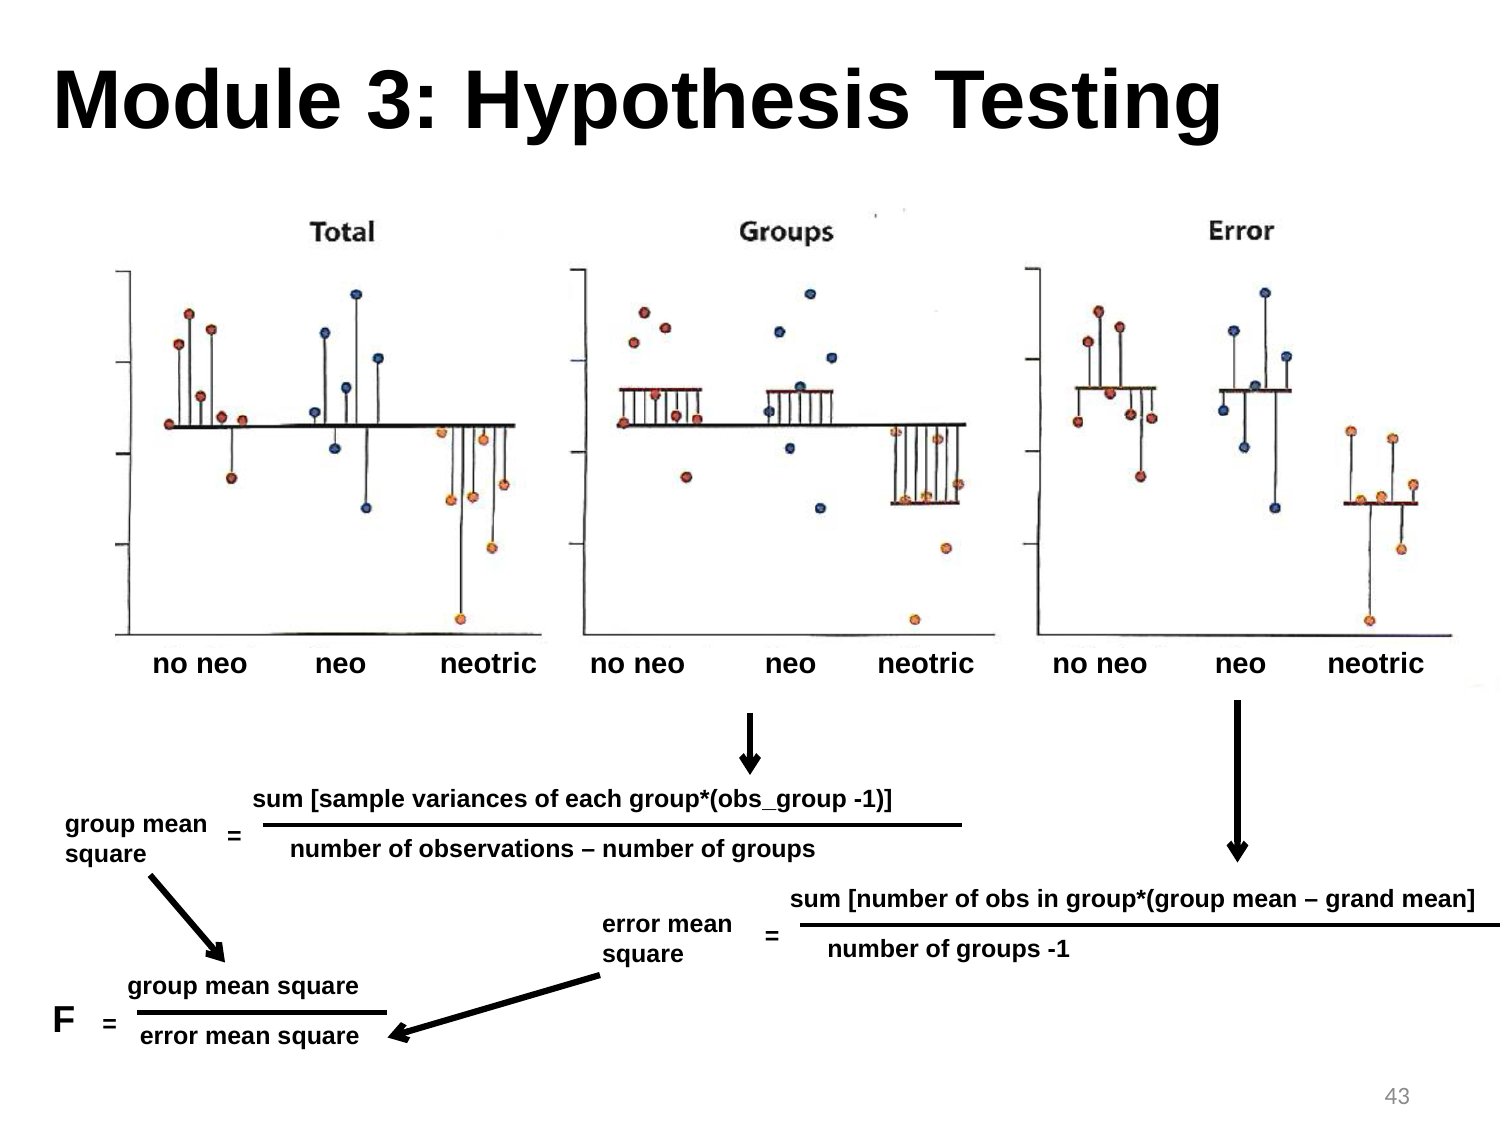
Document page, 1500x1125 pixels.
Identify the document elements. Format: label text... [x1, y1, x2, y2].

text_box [149, 874, 226, 963]
slide_number 43 [1074, 1065, 1425, 1125]
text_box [49, 774, 1063, 876]
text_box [37, 962, 901, 1059]
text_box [587, 874, 1500, 976]
picture [0, 187, 1500, 693]
text_box Module 3: Hypothesis Testing [37, 37, 1400, 153]
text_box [387, 974, 601, 1038]
